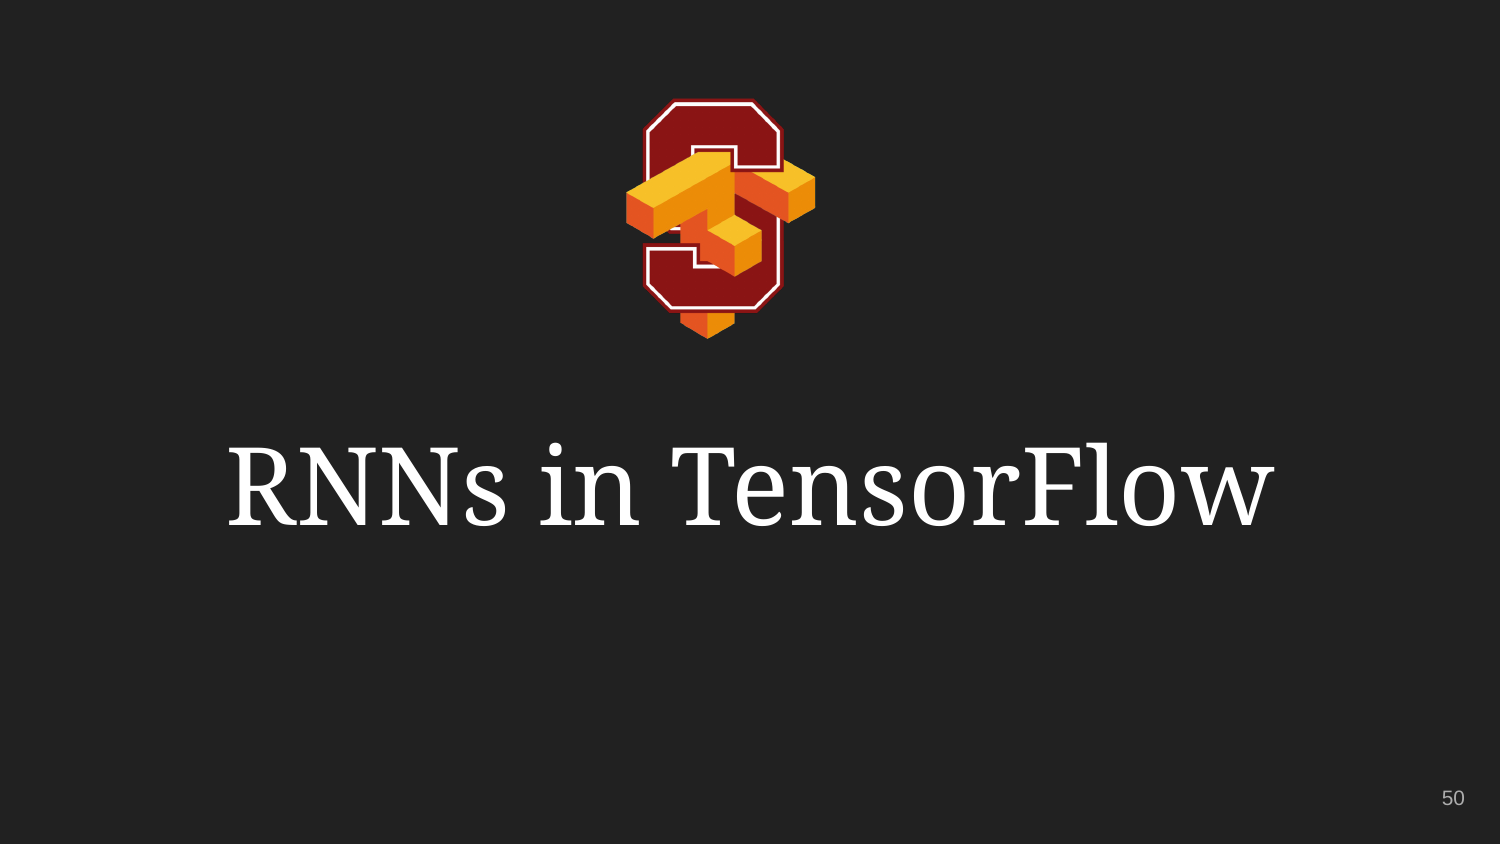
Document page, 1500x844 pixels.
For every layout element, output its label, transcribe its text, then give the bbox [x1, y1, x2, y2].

slide_number ‹#› [1389, 764, 1480, 830]
title RNNs in TensorFlow [81, 374, 1419, 562]
picture [624, 97, 816, 340]
